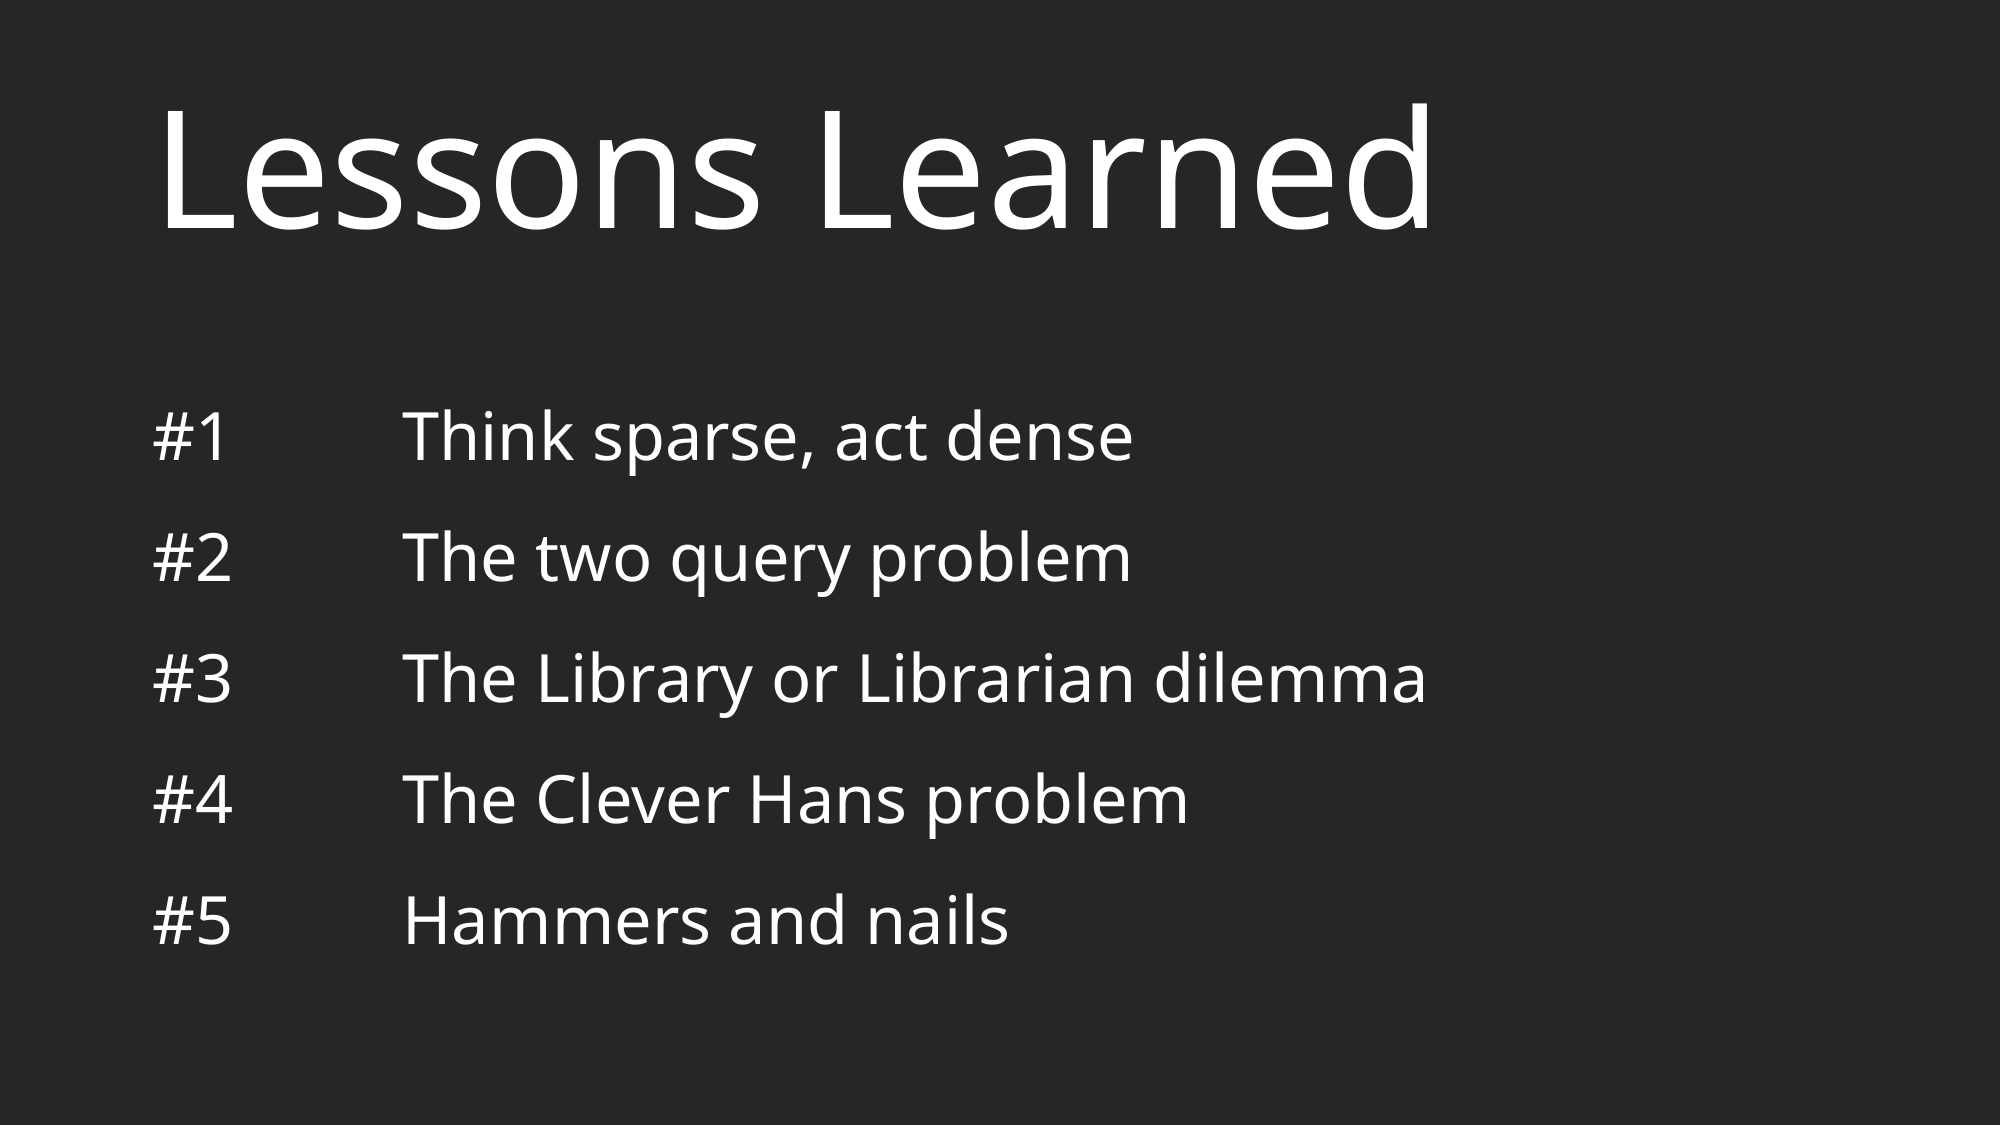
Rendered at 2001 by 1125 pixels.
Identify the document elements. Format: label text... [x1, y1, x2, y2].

table_header Think sparse, act dense [388, 374, 1862, 495]
table_cell #3 [137, 616, 388, 737]
table_cell #2 [137, 495, 388, 616]
table_cell #4 [137, 737, 388, 858]
table_cell #5 [137, 858, 388, 979]
table_cell The Clever Hans problem [388, 737, 1862, 858]
table_cell Hammers and nails [388, 858, 1862, 979]
table_header #1 [137, 374, 388, 495]
title Lessons Learned [137, 59, 1863, 278]
table_cell The Library or Librarian dilemma [388, 616, 1862, 737]
table_cell The two query problem [388, 495, 1862, 616]
